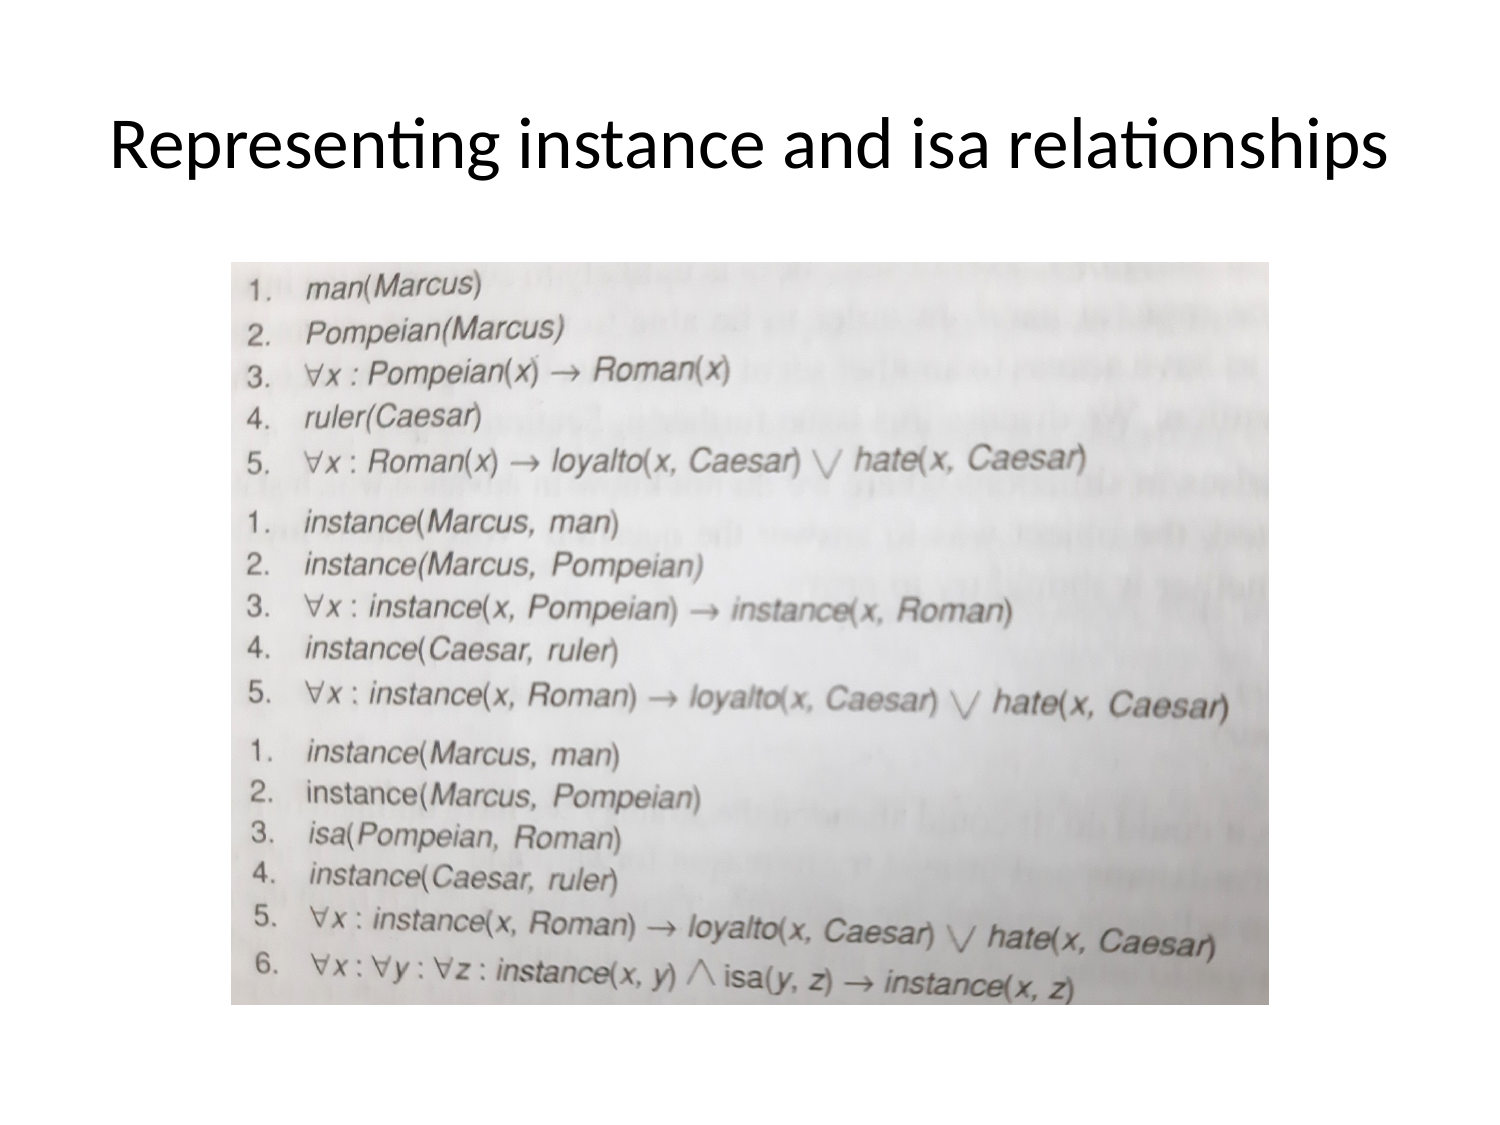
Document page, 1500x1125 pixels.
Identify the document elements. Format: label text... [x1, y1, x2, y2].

title Representing instance and isa relationships [75, 45, 1425, 233]
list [231, 262, 1269, 1006]
